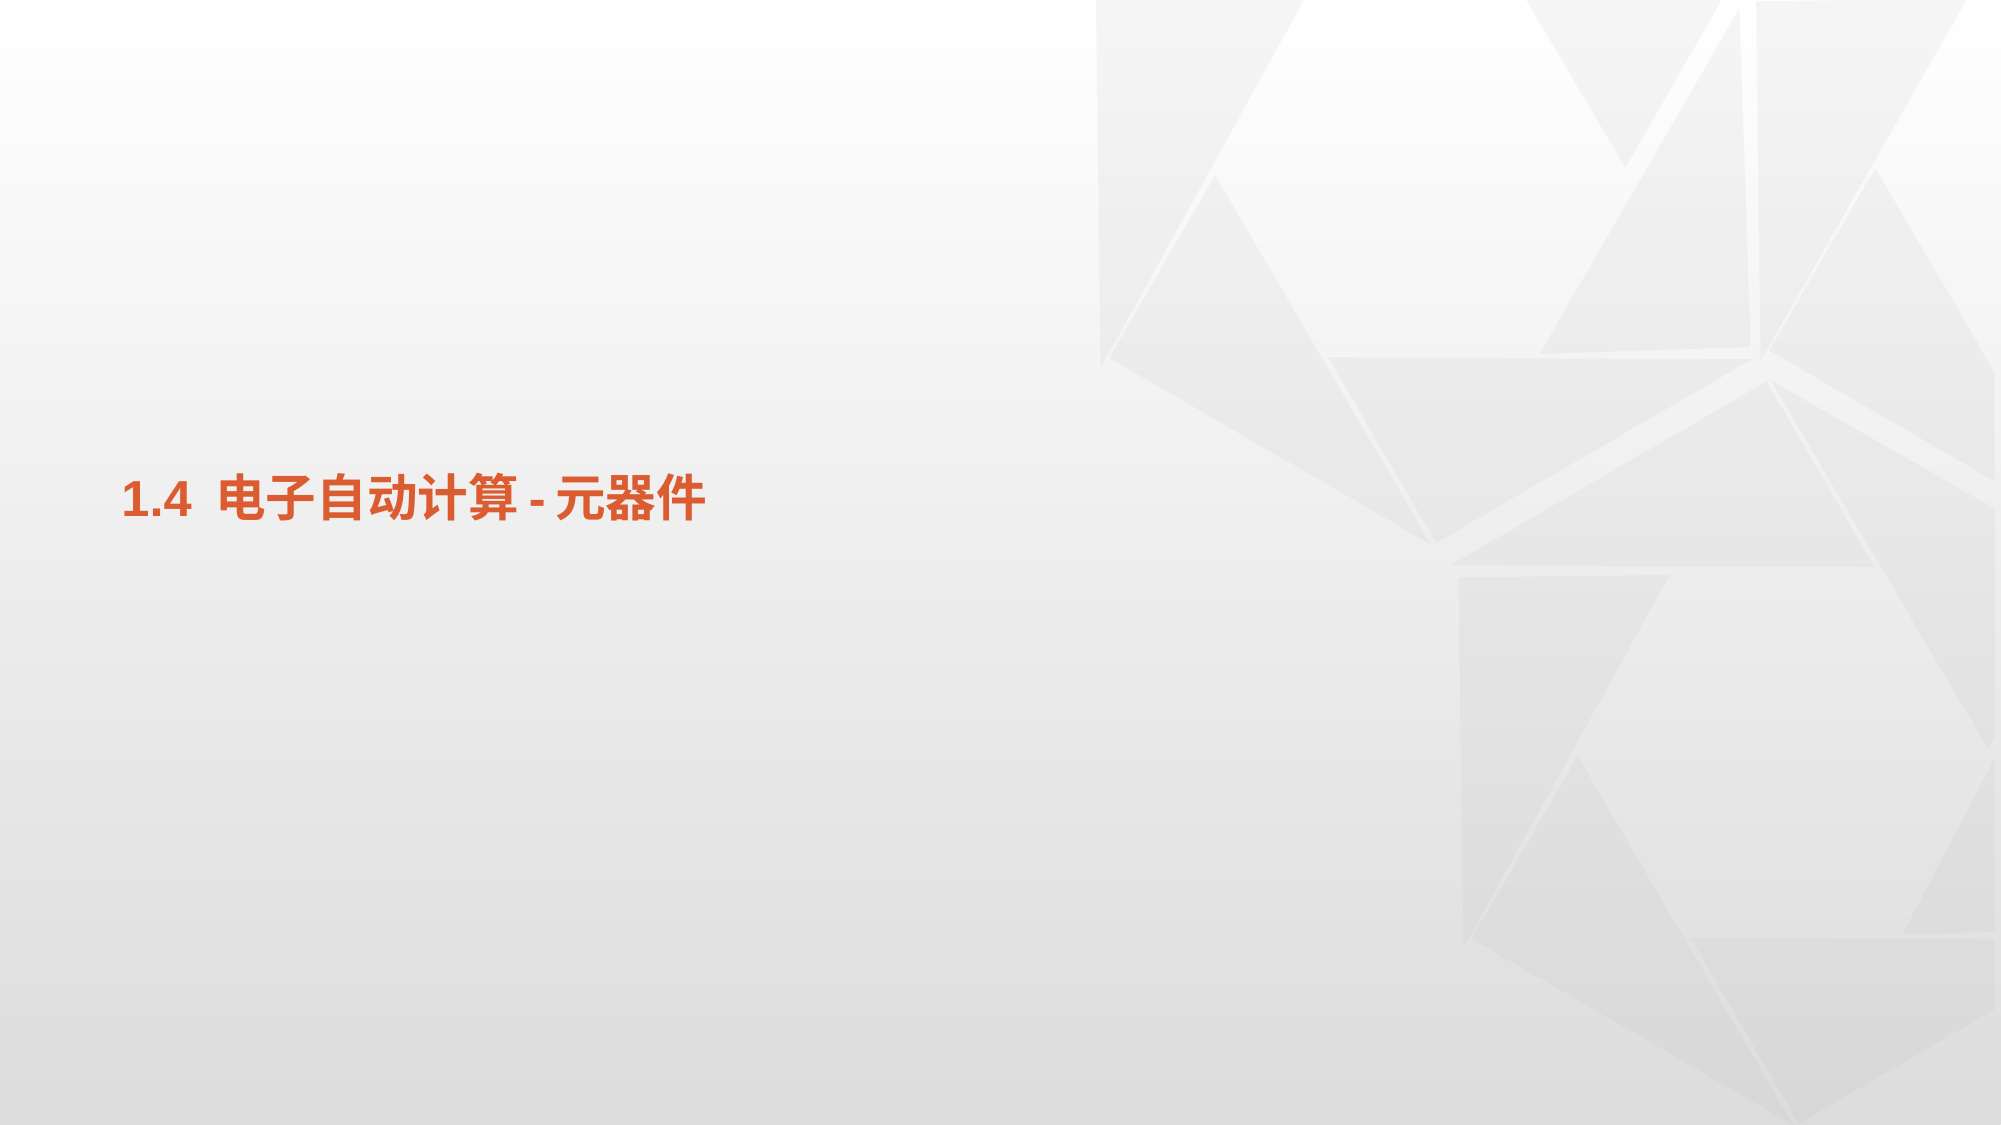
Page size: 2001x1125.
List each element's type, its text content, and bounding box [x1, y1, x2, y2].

title 1.4 电子自动计算-元器件 [106, 464, 1904, 596]
